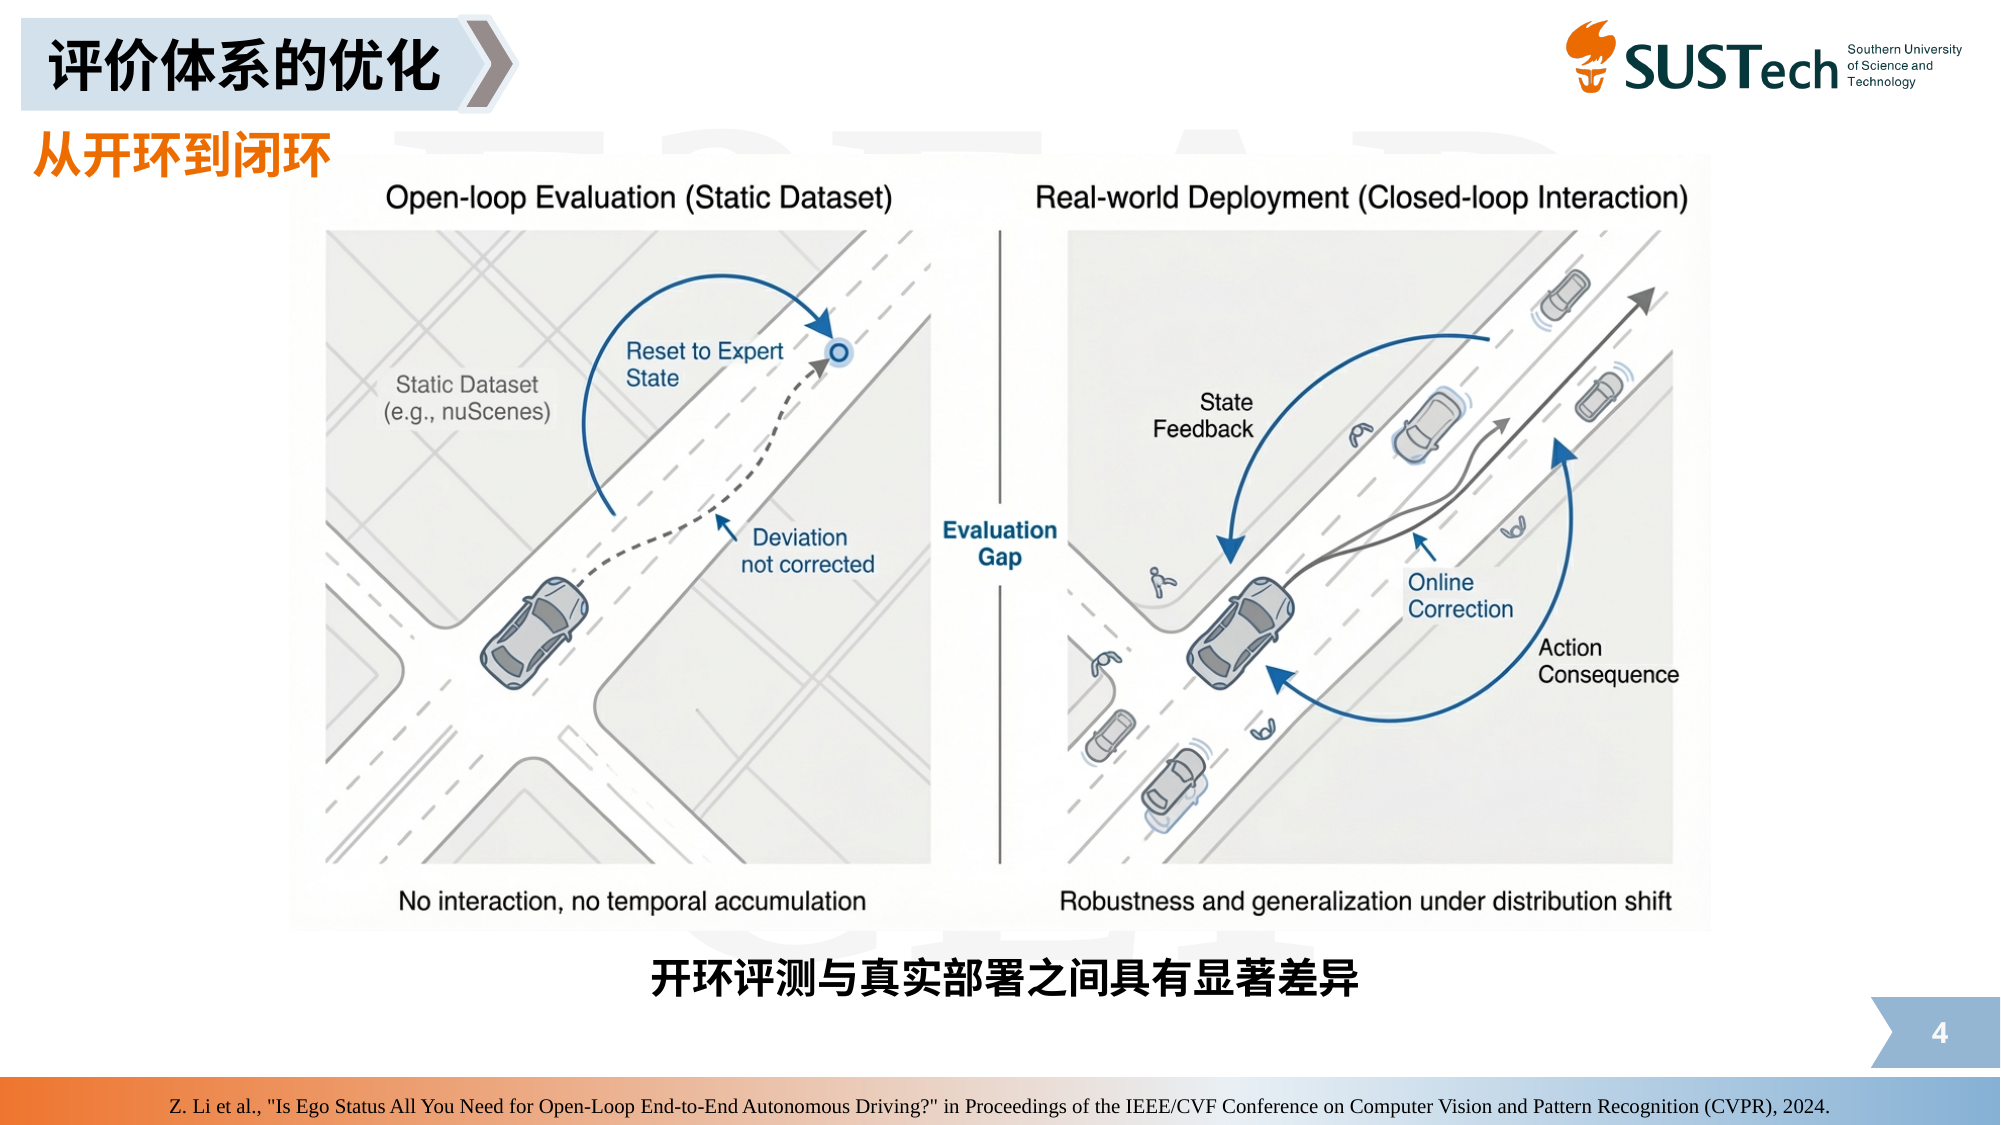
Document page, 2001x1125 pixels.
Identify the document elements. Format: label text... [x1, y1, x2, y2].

text_box 开环评测与真实部署之间具有显著差异 [635, 944, 1384, 1010]
picture [1566, 20, 1962, 93]
text_box Z. Li et al., "Is Ego Status All You Need for Open-Loop End-to-End Autonomous Driving?" in Proceedings of the IEEE/CVF Conference on Computer Vision and Pattern Recognition (CVPR), 2024. [0, 1081, 2000, 1125]
text_box 评价体系的优化 [17, 22, 472, 106]
text_box 从开环到闭环 [17, 115, 399, 191]
picture [288, 154, 1712, 931]
